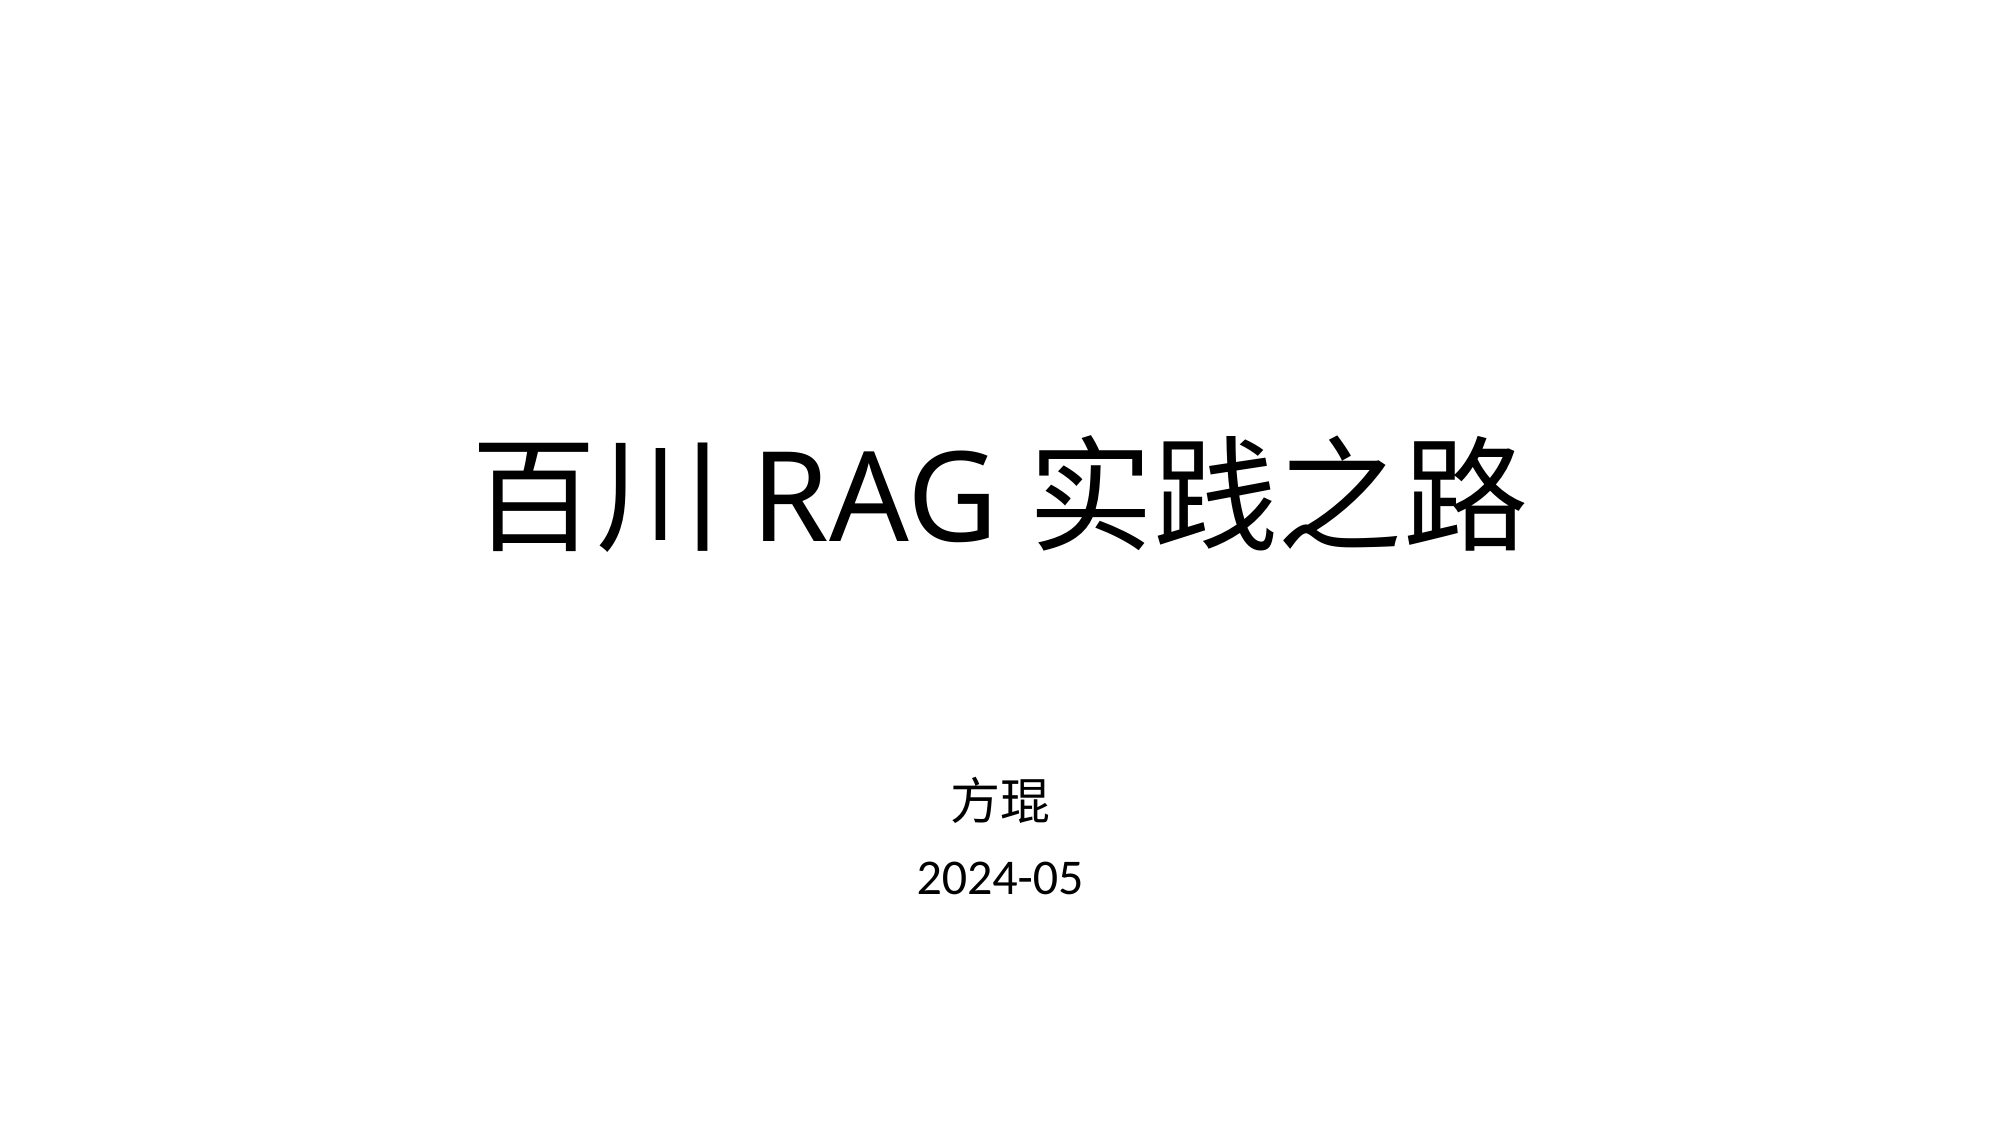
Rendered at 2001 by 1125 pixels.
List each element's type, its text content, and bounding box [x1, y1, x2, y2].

title 百川RAG实践之路 [249, 184, 1750, 576]
subtitle 方琨 2024-05 [249, 769, 1750, 1041]
